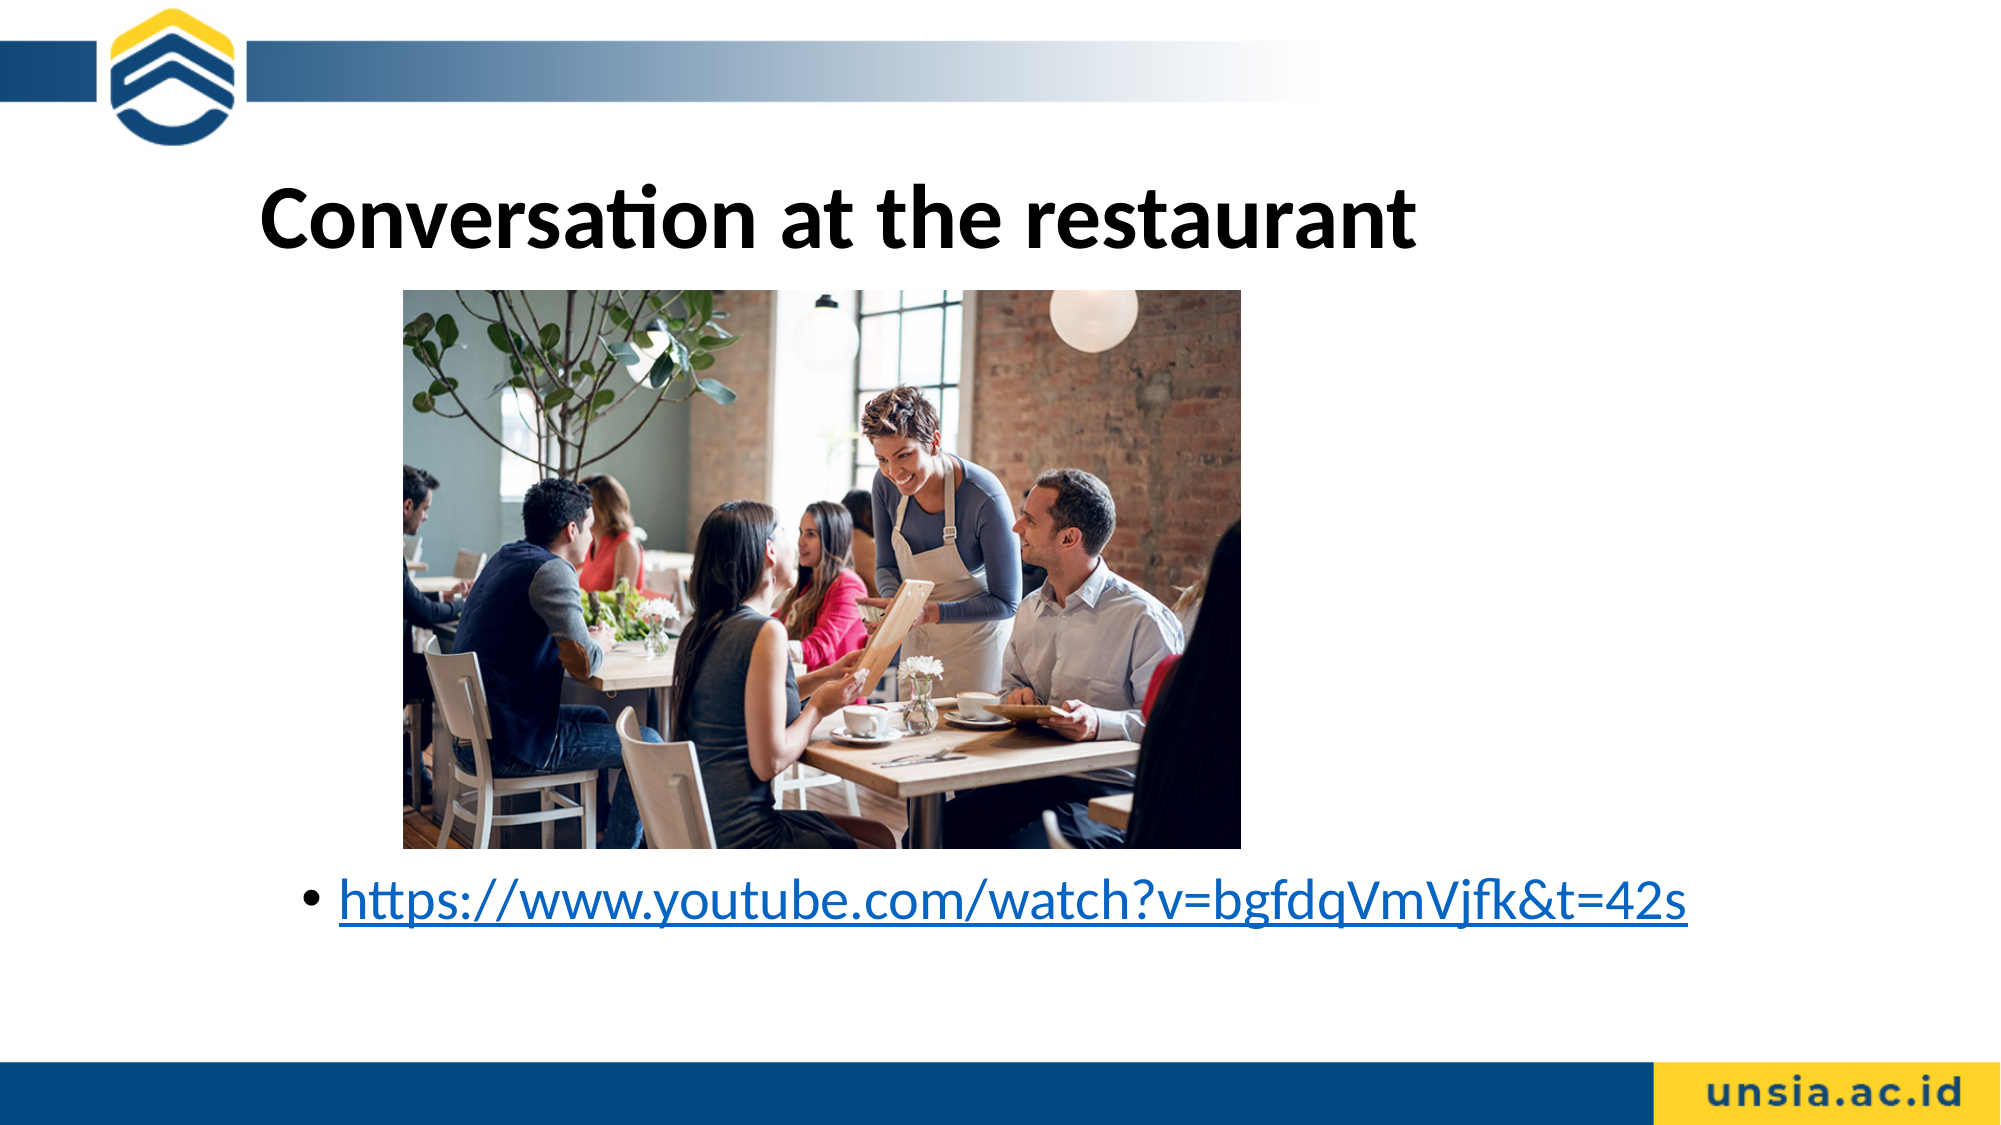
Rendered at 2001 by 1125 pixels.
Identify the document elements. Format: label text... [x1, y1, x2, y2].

picture [0, 0, 2001, 1125]
list https://www.youtube.com/watch?v=bgfdqVmVjfk&t=42s [286, 861, 1720, 983]
title Conversation at the restaurant [244, 160, 1863, 278]
